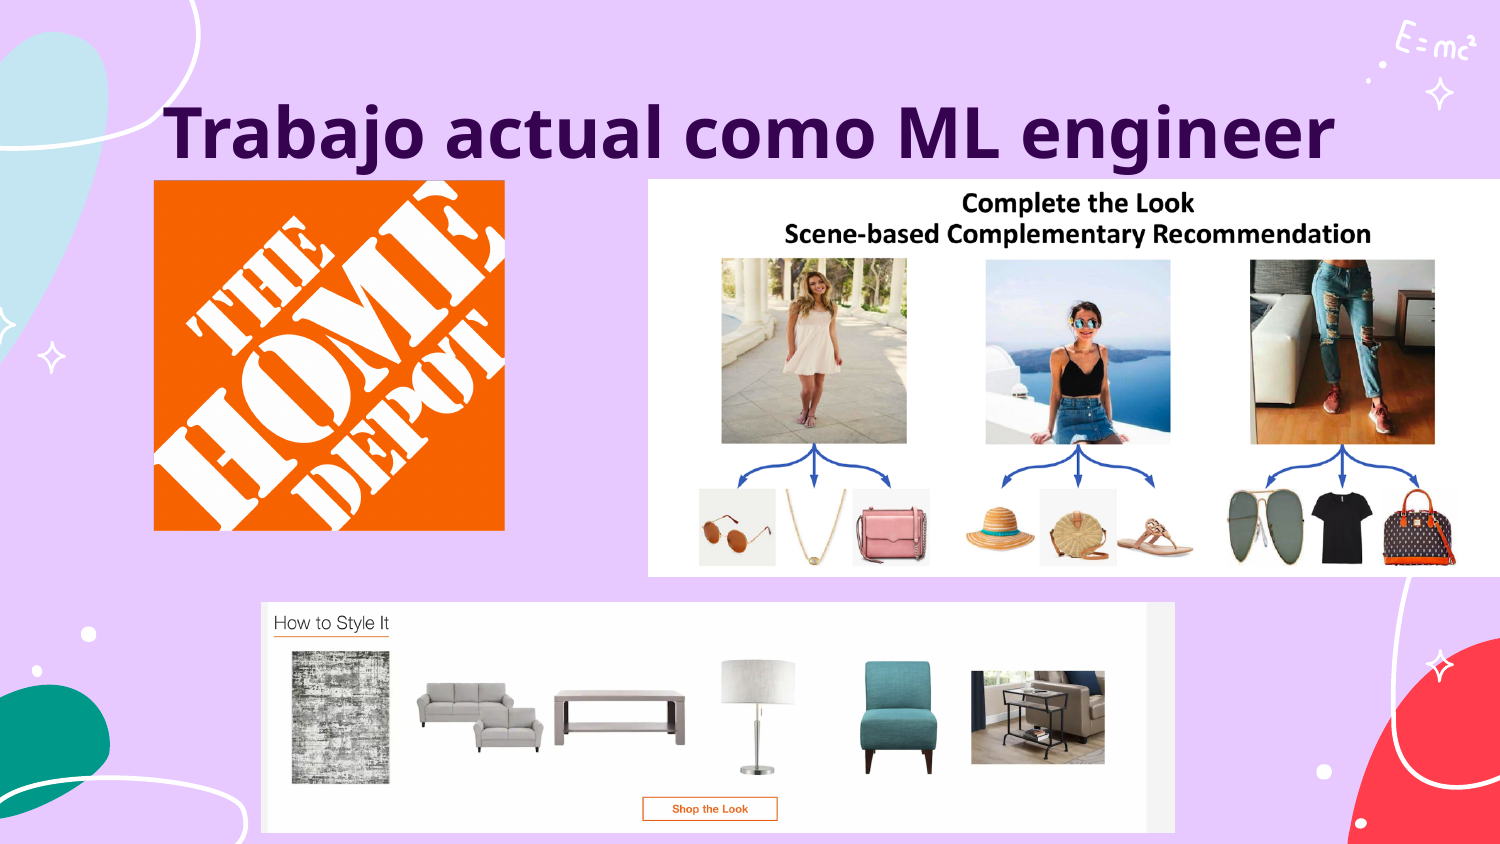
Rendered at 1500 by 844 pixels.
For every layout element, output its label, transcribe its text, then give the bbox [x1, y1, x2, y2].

picture [261, 601, 1175, 833]
picture [153, 179, 505, 532]
picture [648, 179, 1500, 577]
title Trabajo actual como ML engineer [118, 72, 1382, 167]
